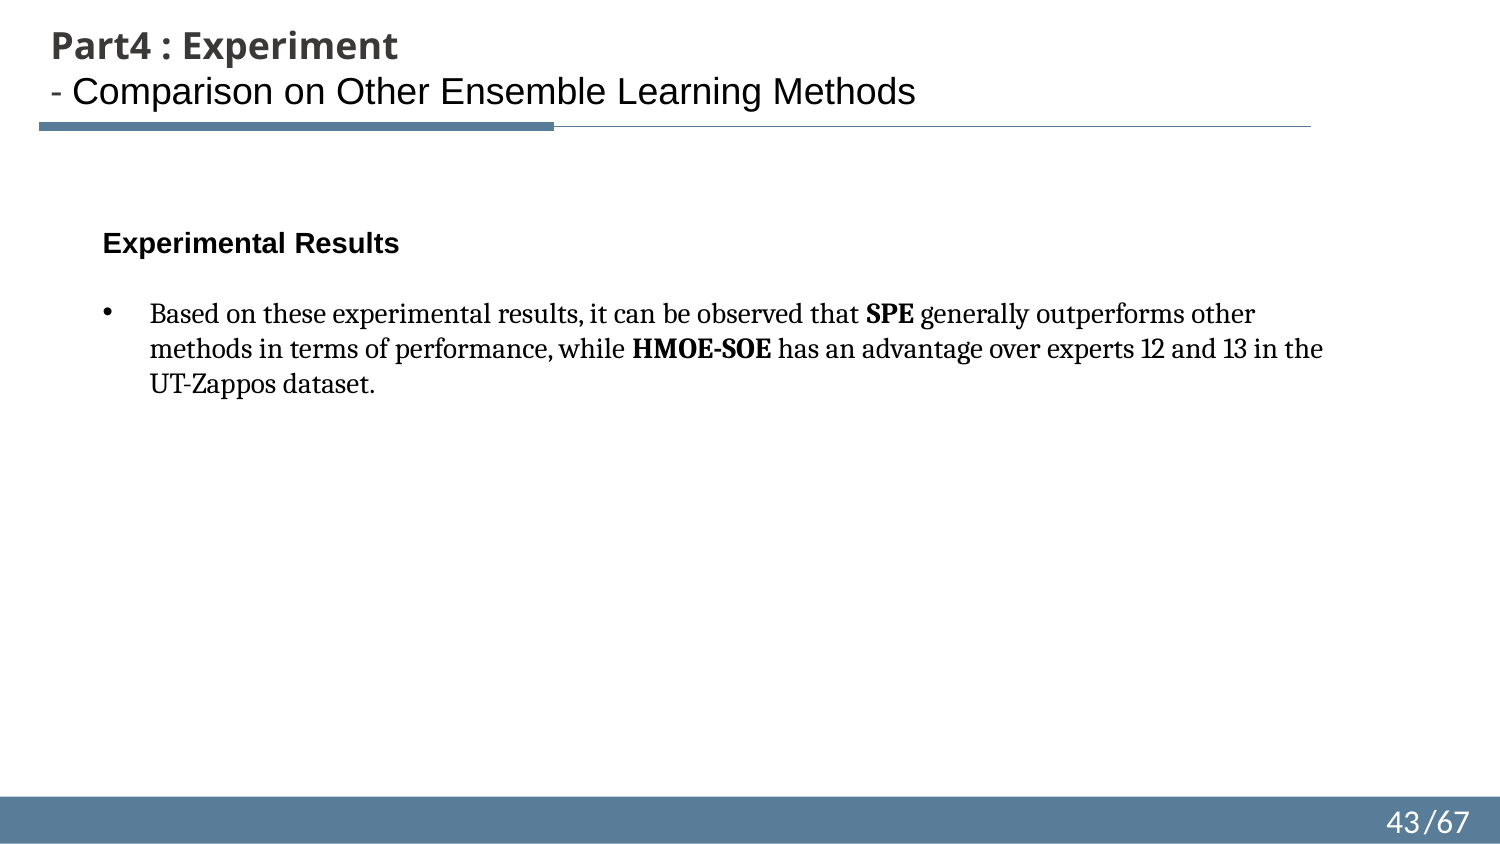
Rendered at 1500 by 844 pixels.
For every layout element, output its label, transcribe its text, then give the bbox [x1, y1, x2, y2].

footer /67 [1435, 798, 1498, 844]
text_box Part4 : Experiment - Comparison on Other Ensemble Learning Methods [35, 14, 932, 120]
text_box Experimental Results Based on these experimental results, it can be observed that SPE generally outperforms other methods in terms of performance, while HMOE-SOE has an advantage over experts 12 and 13 in the UT-Zappos dataset. [87, 216, 1373, 407]
slide_number 43 [1097, 798, 1435, 844]
